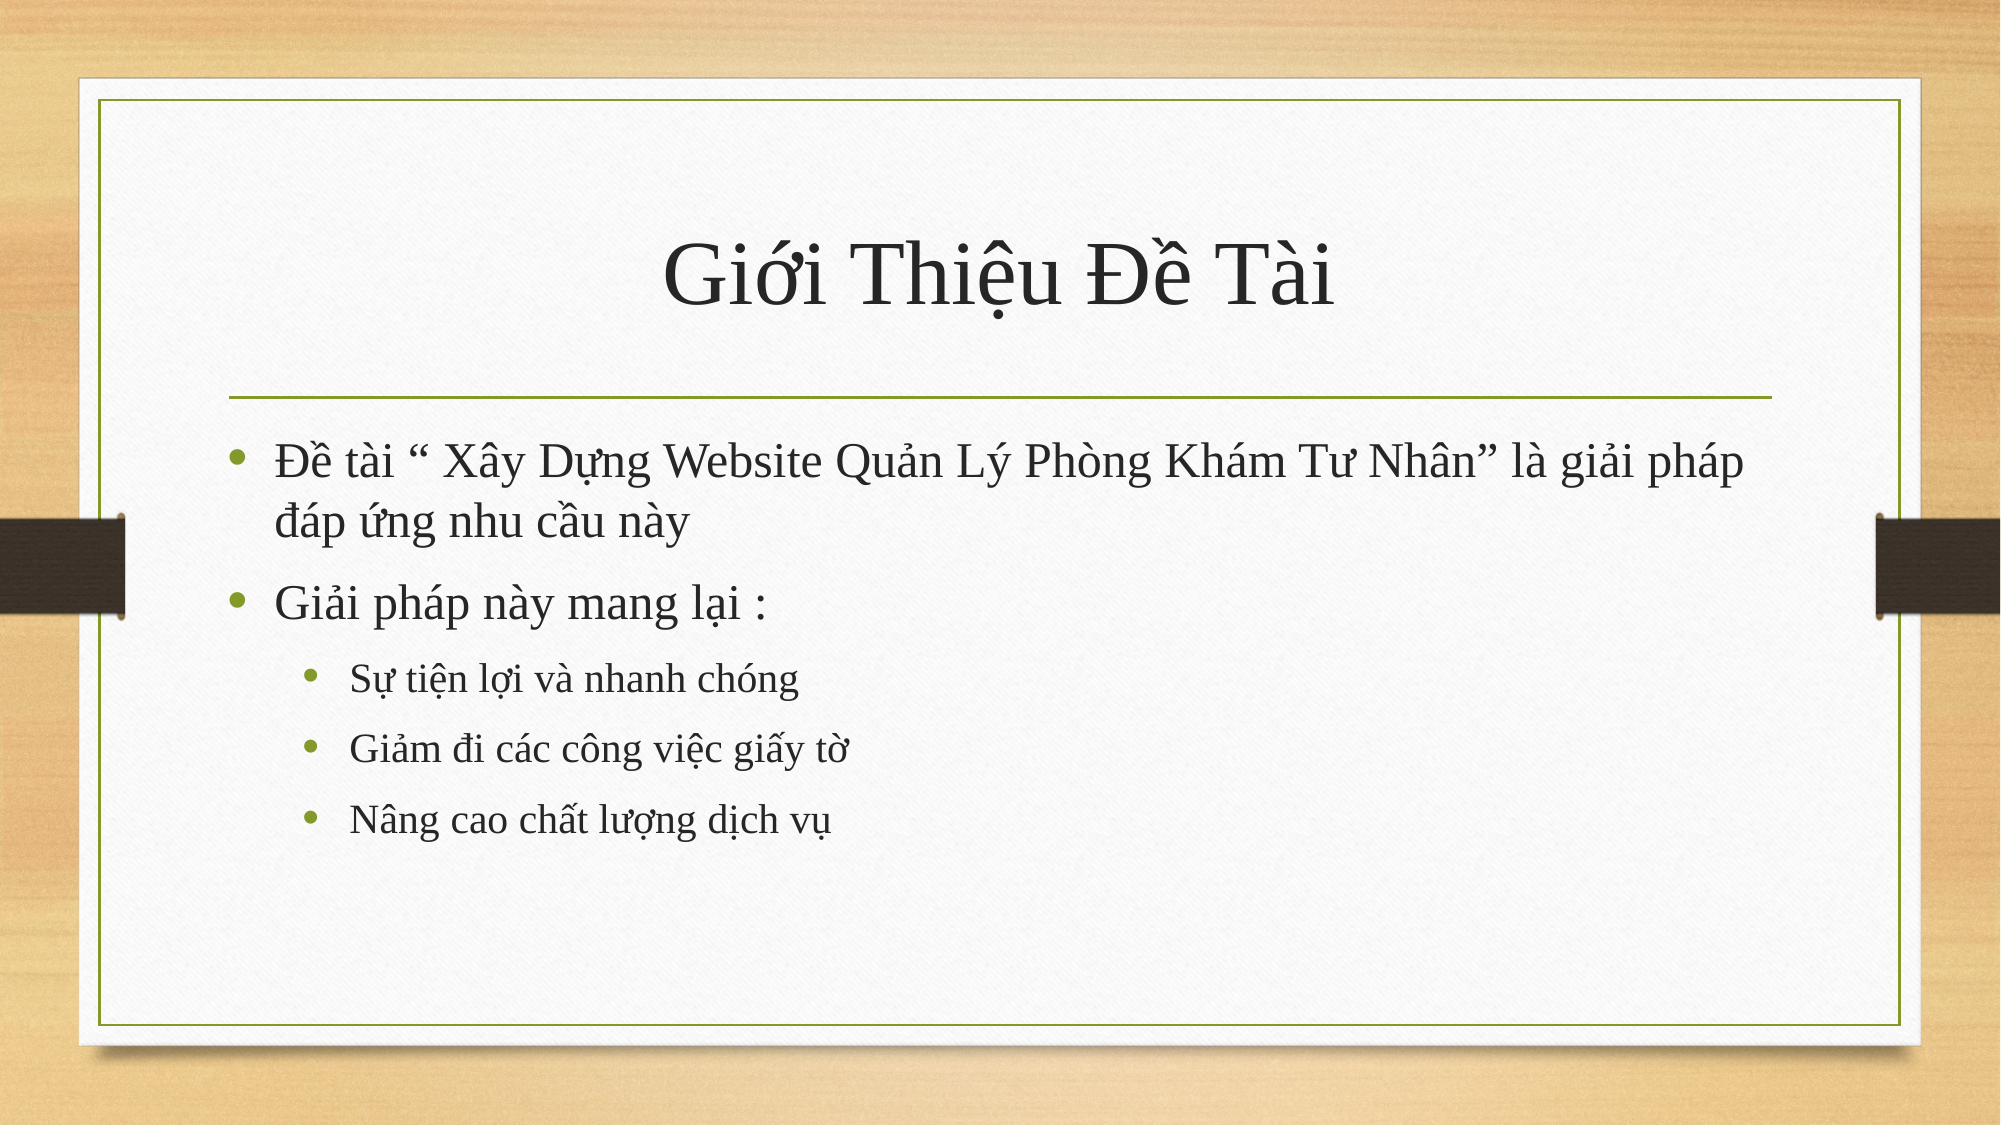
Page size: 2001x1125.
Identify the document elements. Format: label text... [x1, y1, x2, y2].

title Giới Thiệu Đề Tài [212, 161, 1788, 375]
list Đề tài “ Xây Dựng Website Quản Lý Phòng Khám Tư Nhân” là giải pháp đáp ứng nhu cầu này Giải pháp này mang lại : Sự tiện lợi và nhanh chóng Giảm đi các công việc giấy tờ Nâng cao chất lượng dịch vụ [212, 419, 1788, 964]
picture [0, 0, 2001, 1125]
